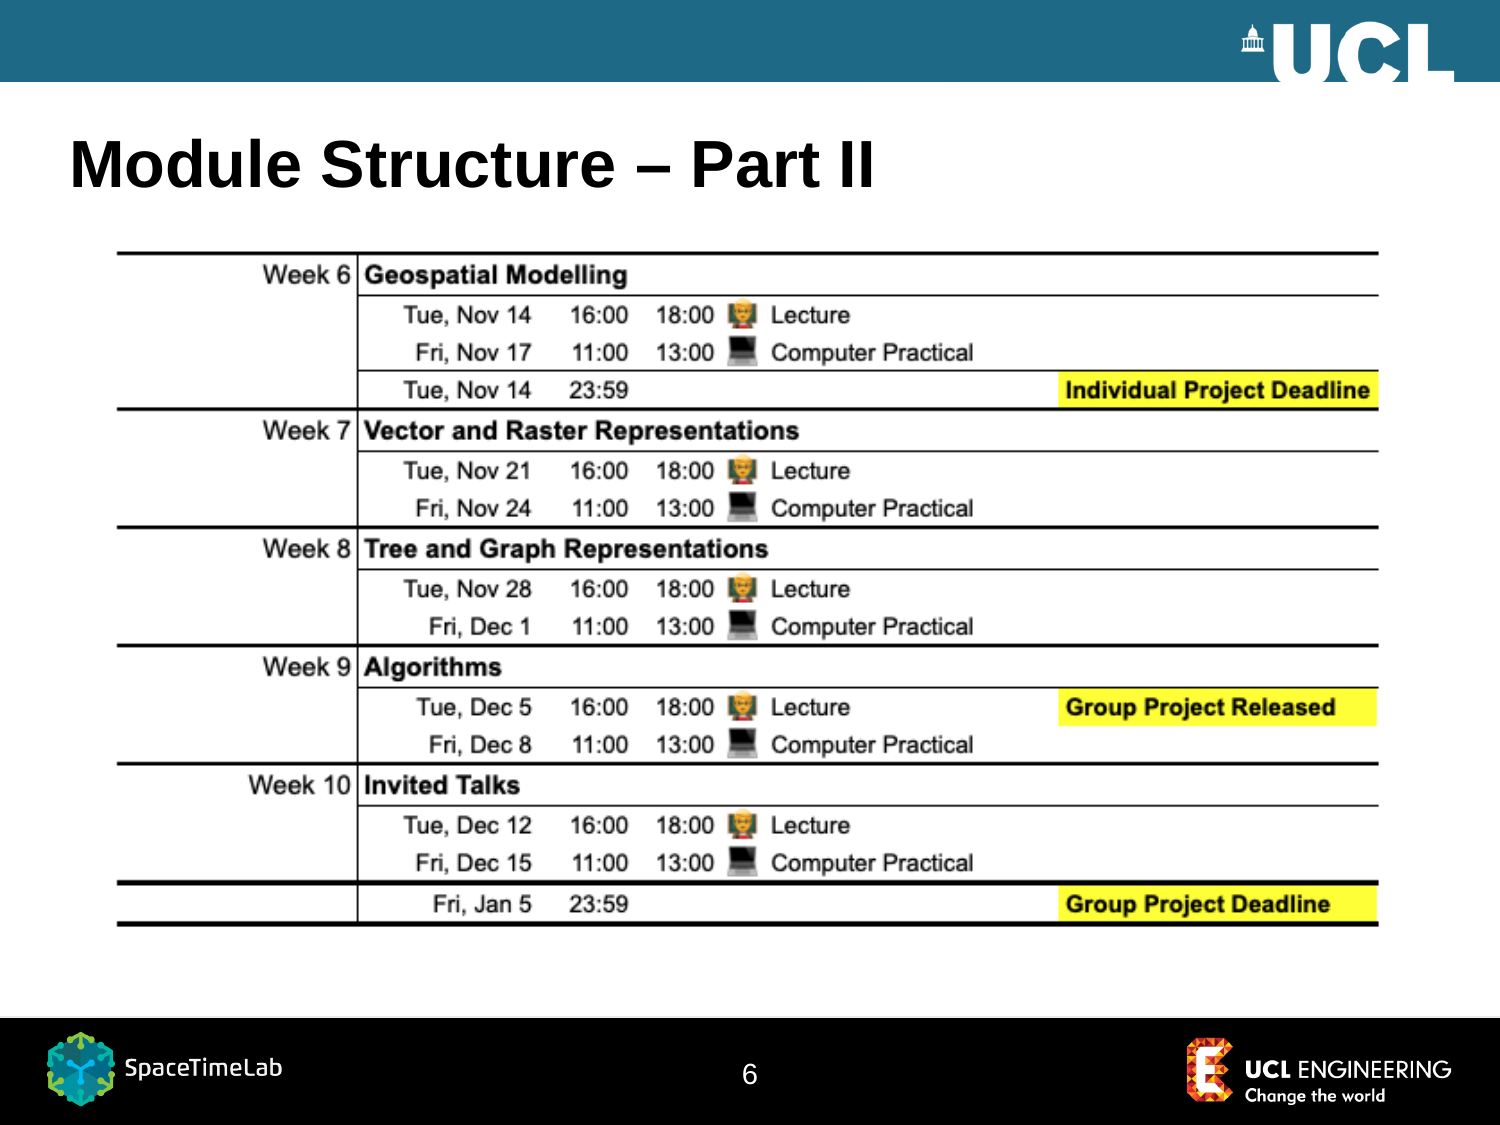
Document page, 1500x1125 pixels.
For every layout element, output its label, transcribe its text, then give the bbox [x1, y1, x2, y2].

title Module Structure – Part II [54, 113, 1447, 197]
footer 6 [496, 1042, 1004, 1103]
picture [112, 243, 1388, 936]
picture [0, 990, 1500, 1125]
